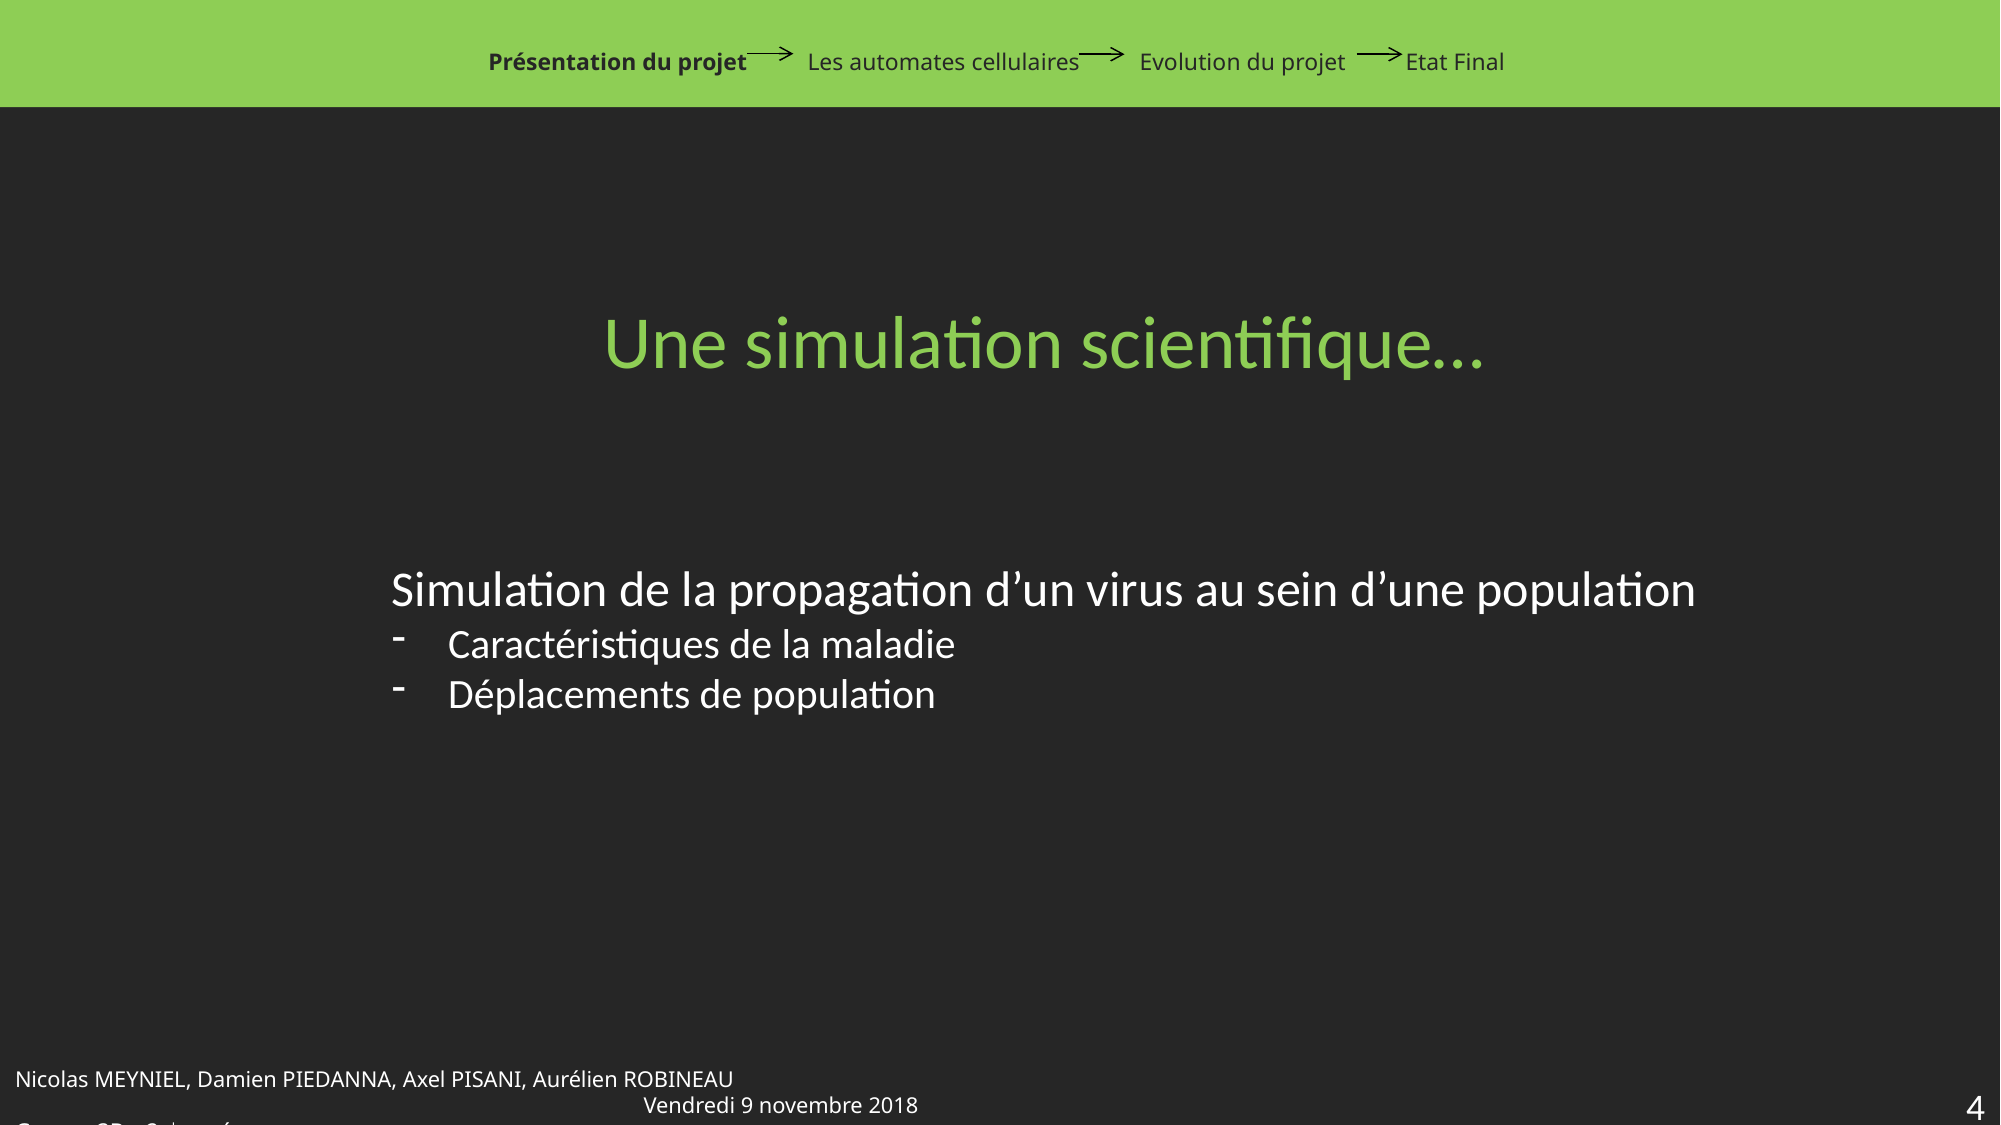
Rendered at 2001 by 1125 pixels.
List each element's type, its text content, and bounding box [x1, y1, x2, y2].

text_box Simulation de la propagation d’un virus au sein d’une population Caractéristiques de la maladie Déplacements de population [377, 548, 1715, 724]
text_box [0, 0, 2000, 108]
text_box Présentation du projet Les automates cellulaires Evolution du projet Etat Final [30, 26, 1970, 128]
text_box Nicolas MEYNIEL, Damien PIEDANNA, Axel PISANI, Aurélien ROBINEAU Vendredi 9 novembre 2018 Groupe 3B – 2nd année [0, 1057, 2000, 1125]
text_box Une simulation scientifique… [588, 285, 1504, 391]
